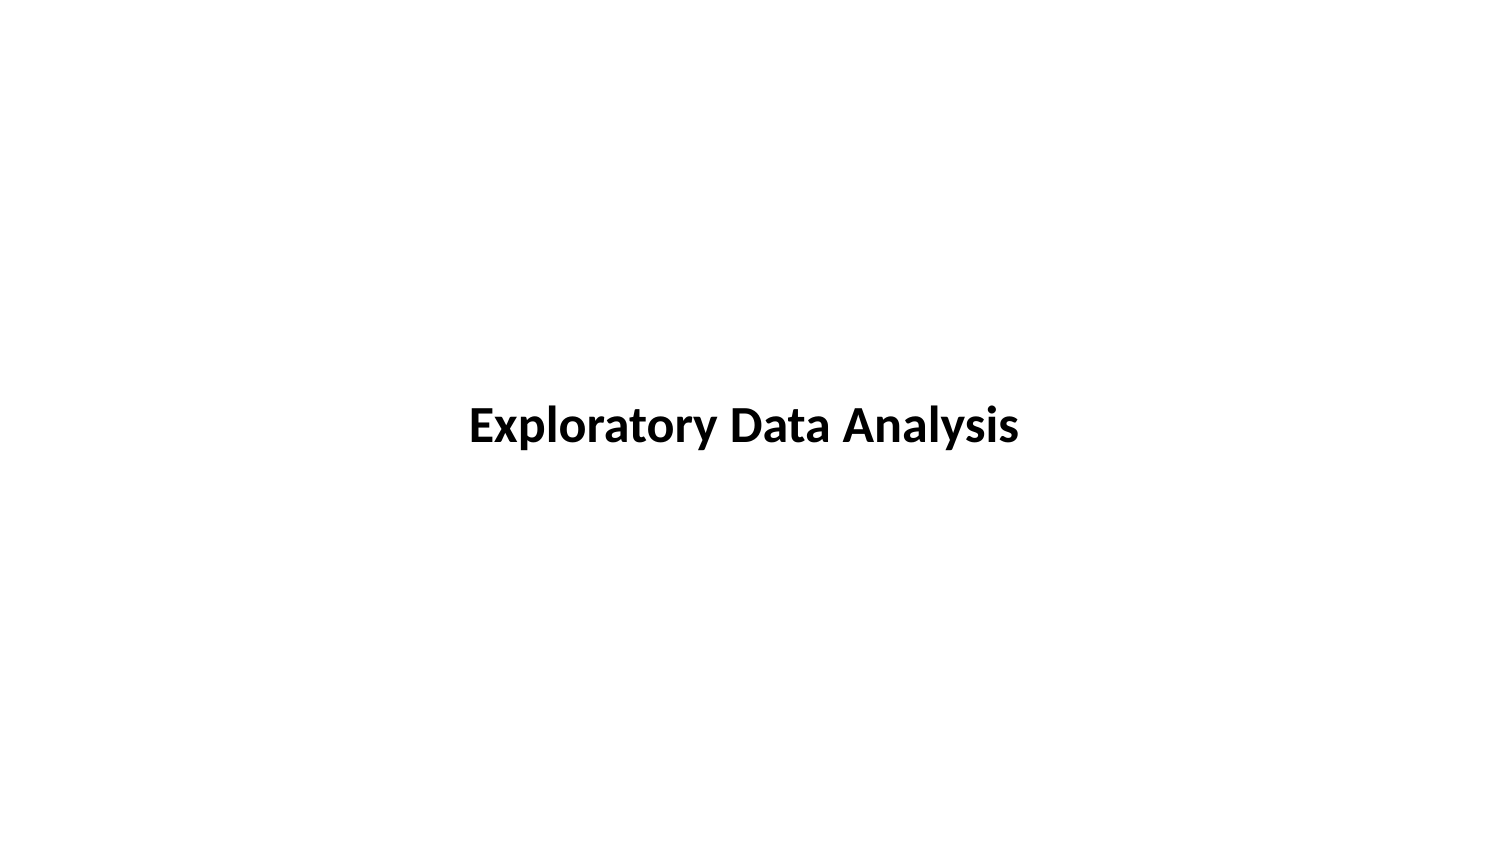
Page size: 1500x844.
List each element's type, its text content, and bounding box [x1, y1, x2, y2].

list Exploratory Data Analysis [192, 390, 1308, 844]
